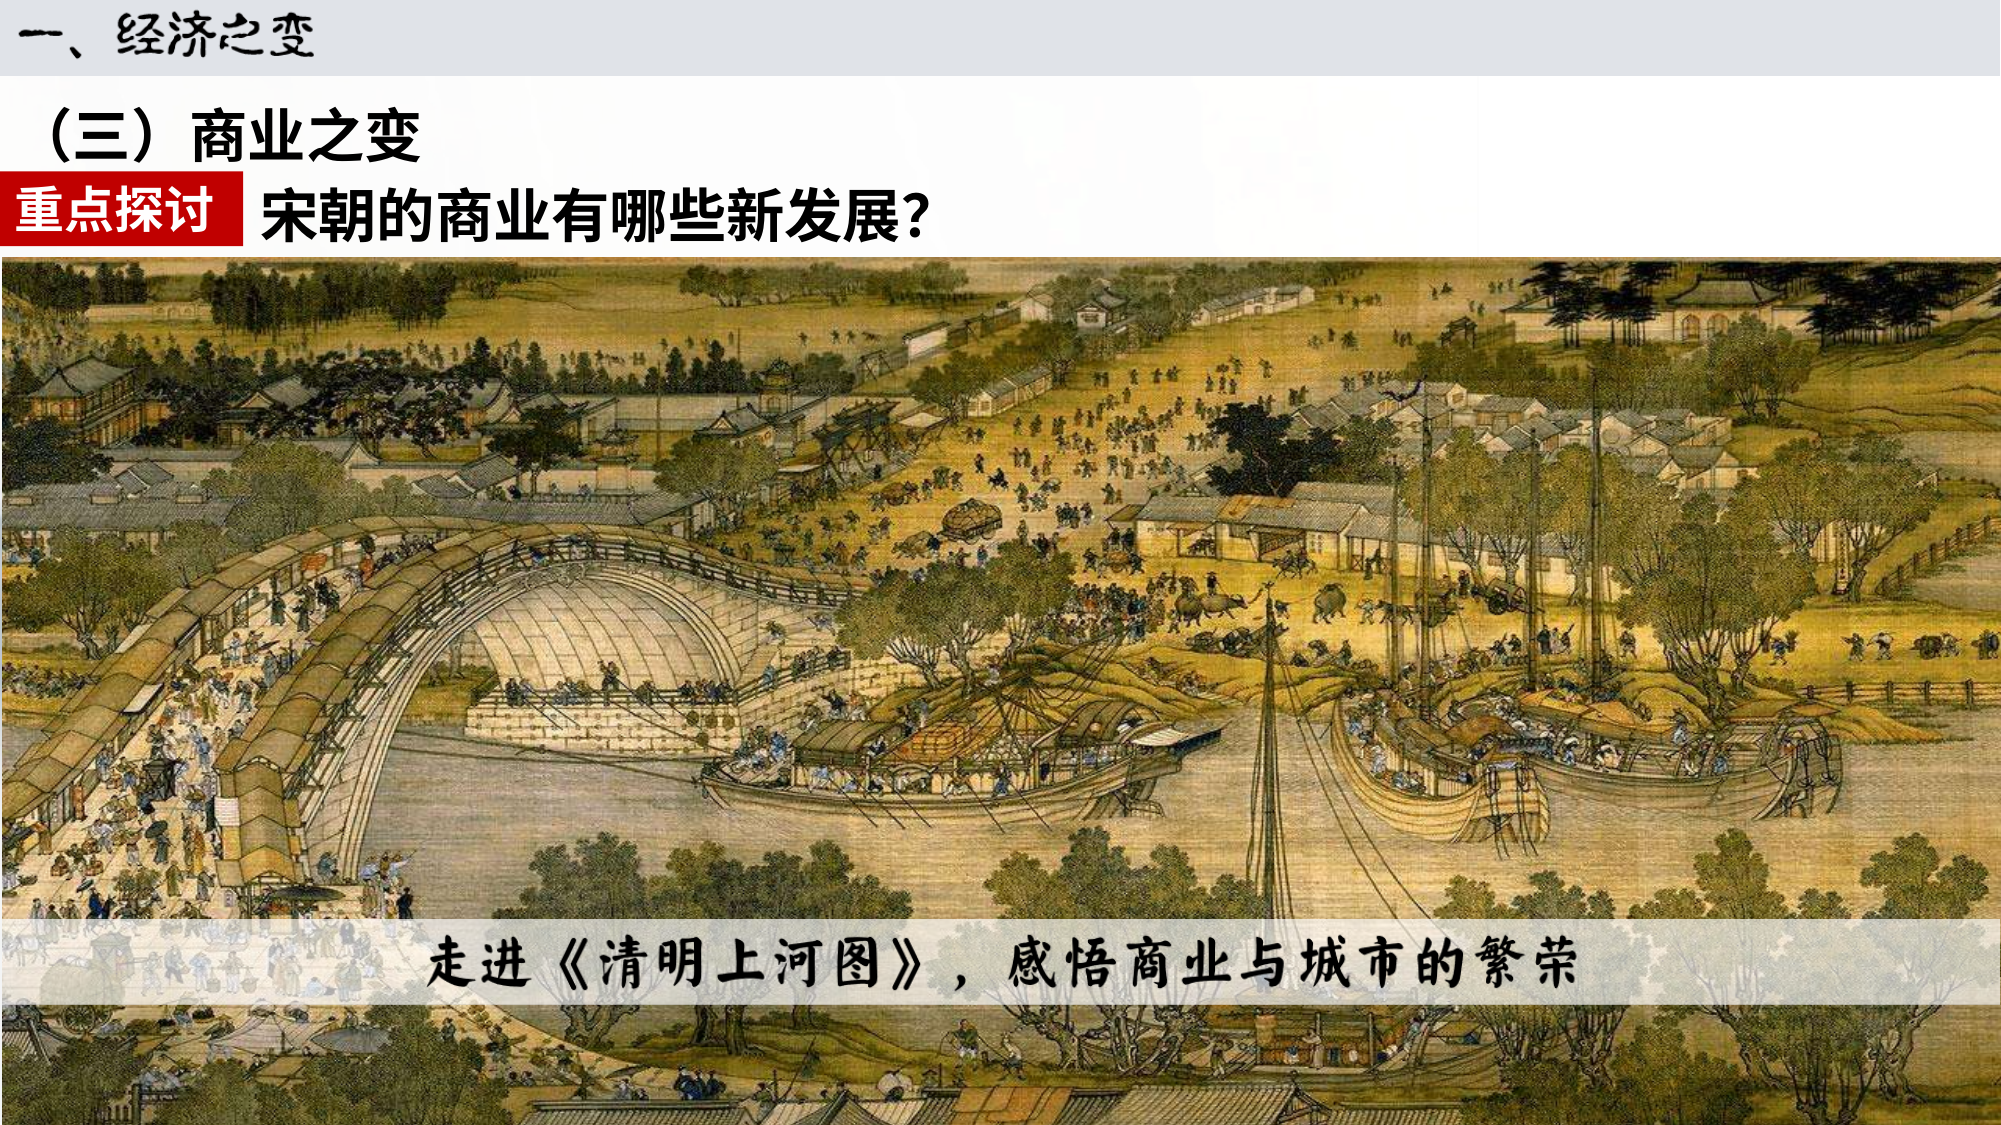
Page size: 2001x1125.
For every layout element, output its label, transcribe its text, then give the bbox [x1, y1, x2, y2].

text_box （三）商业之变 [0, 91, 613, 177]
text_box 重点探讨 [0, 171, 244, 247]
picture [0, 0, 2001, 1125]
text_box 宋朝的商业有哪些新发展？ [245, 171, 975, 256]
